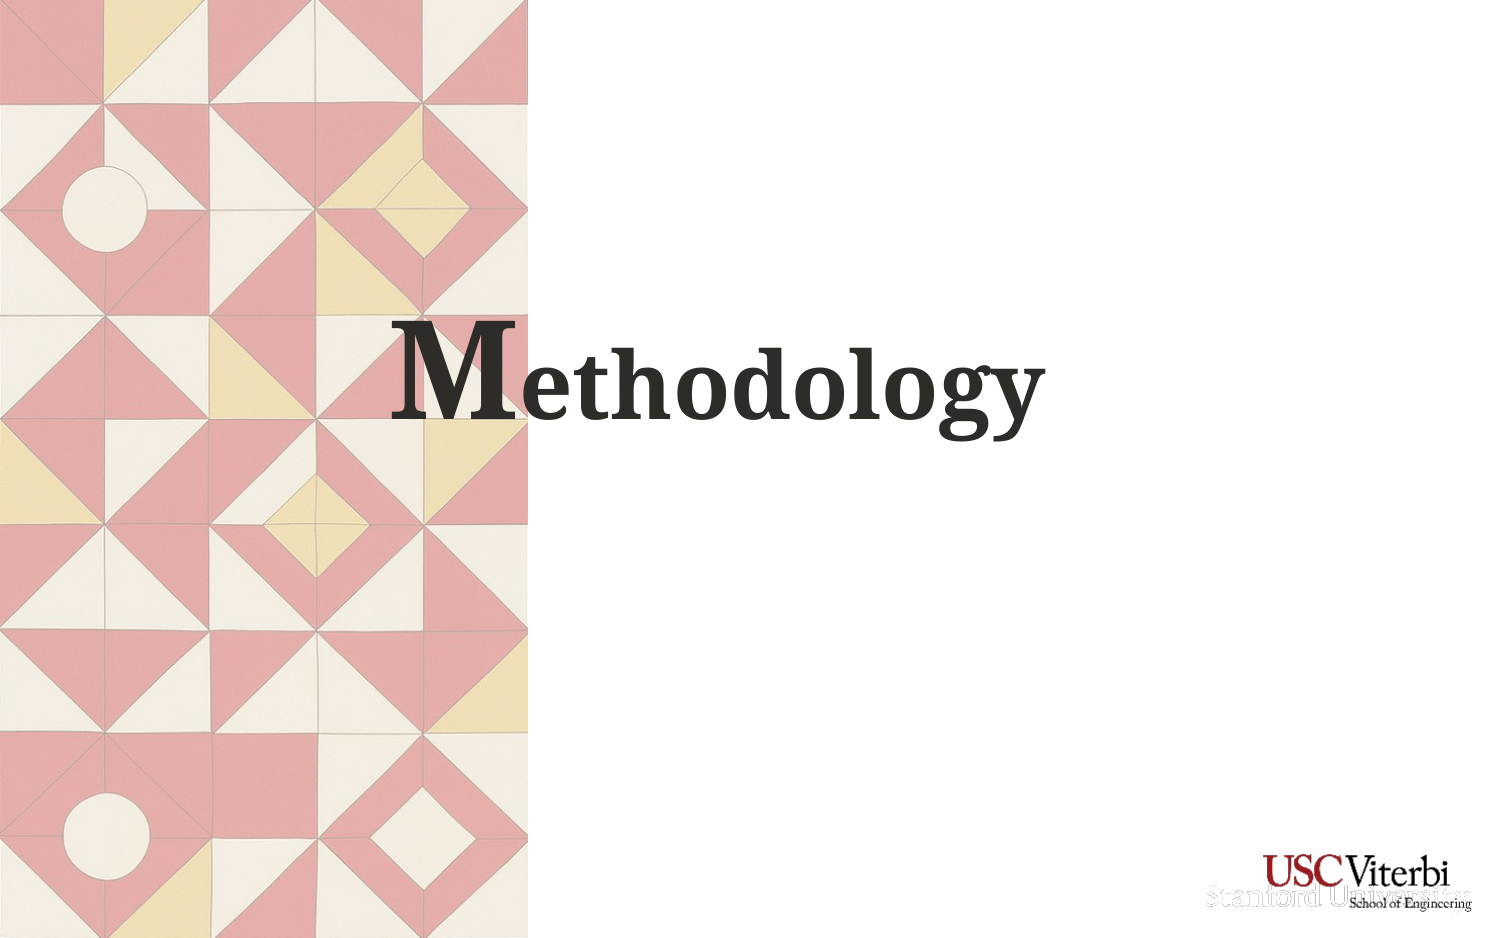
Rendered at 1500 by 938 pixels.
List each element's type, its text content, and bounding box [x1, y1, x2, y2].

title Methodology [388, 293, 1375, 624]
picture [1206, 826, 1500, 938]
